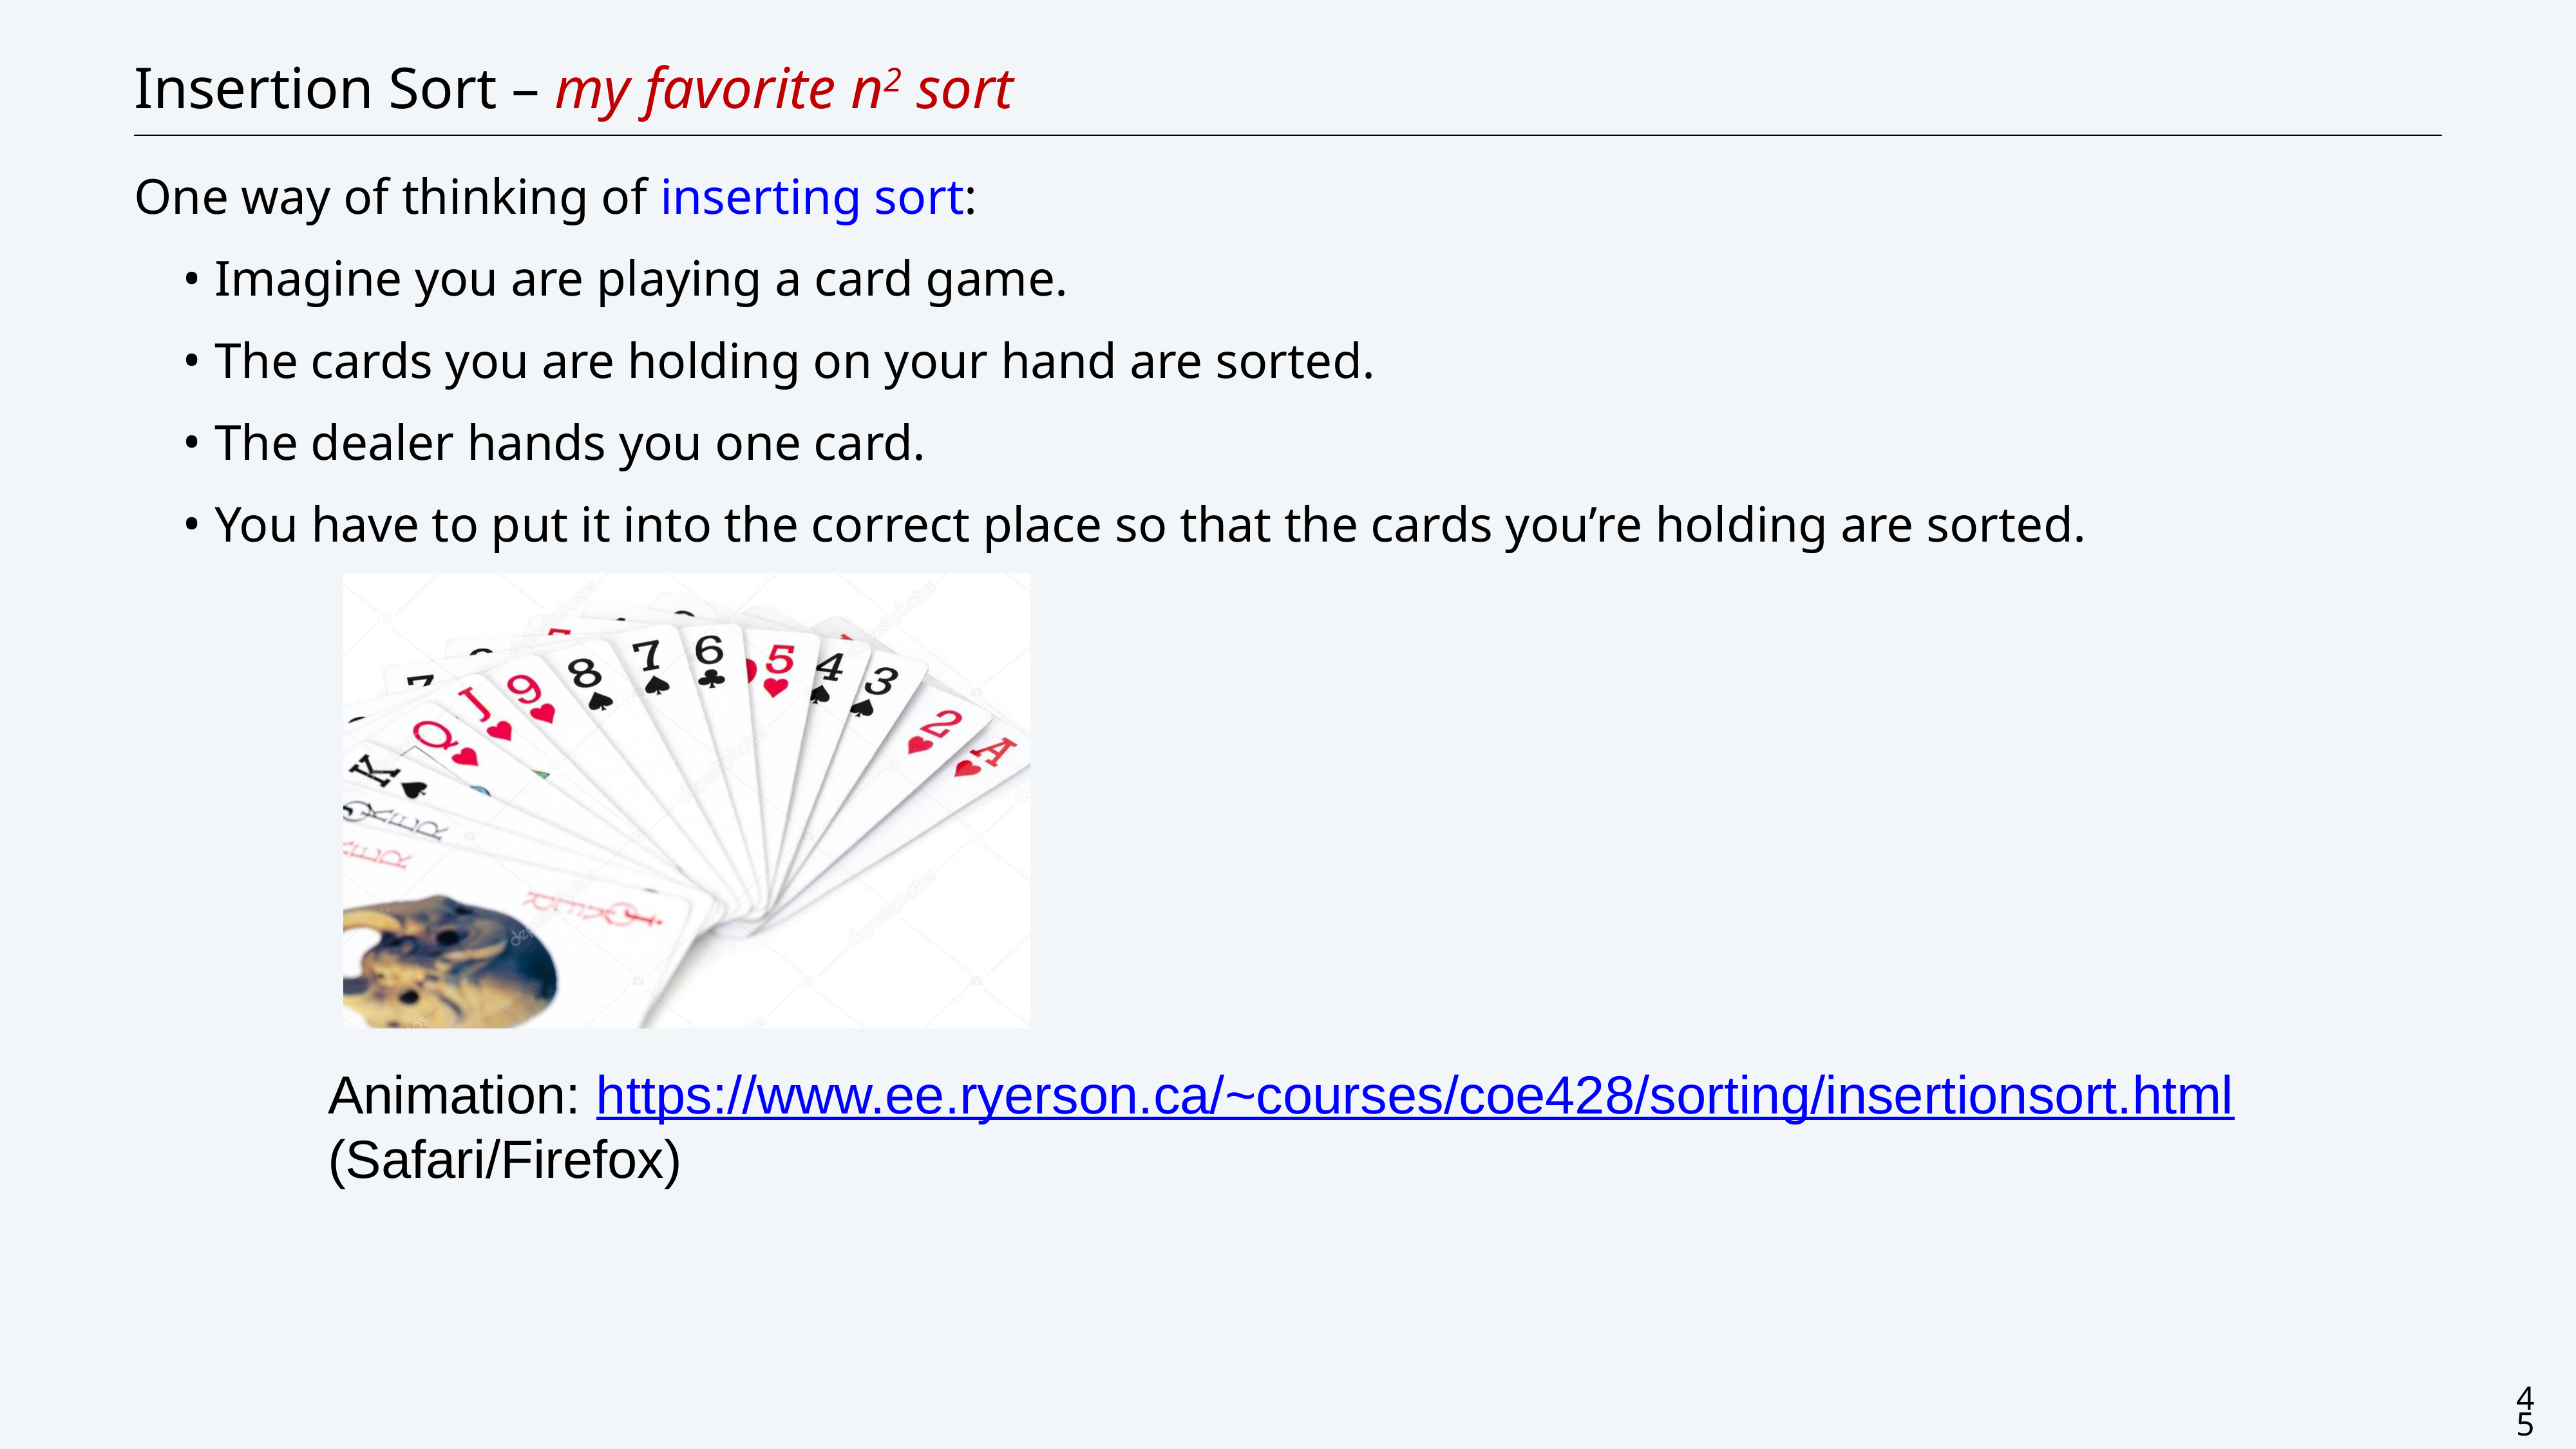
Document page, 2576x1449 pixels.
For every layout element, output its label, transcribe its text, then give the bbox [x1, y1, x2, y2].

slide_number 45 [2512, 1379, 2537, 1427]
picture [343, 573, 1031, 1029]
list One way of thinking of inserting sort: Imagine you are playing a card game. The cards you are holding on your hand are sorted. The dealer hands you one card. You have to put it into the correct place so that the cards you’re holding are sorted. [128, 160, 2439, 1385]
text_box Animation: https://www.ee.ryerson.ca/~courses/coe428/sorting/insertionsort.html (Safari/Firefox) [318, 1055, 2483, 1194]
title Insertion Sort – my favorite n2 sort [128, 38, 2315, 135]
table_cell trent [341, 571, 1045, 1042]
